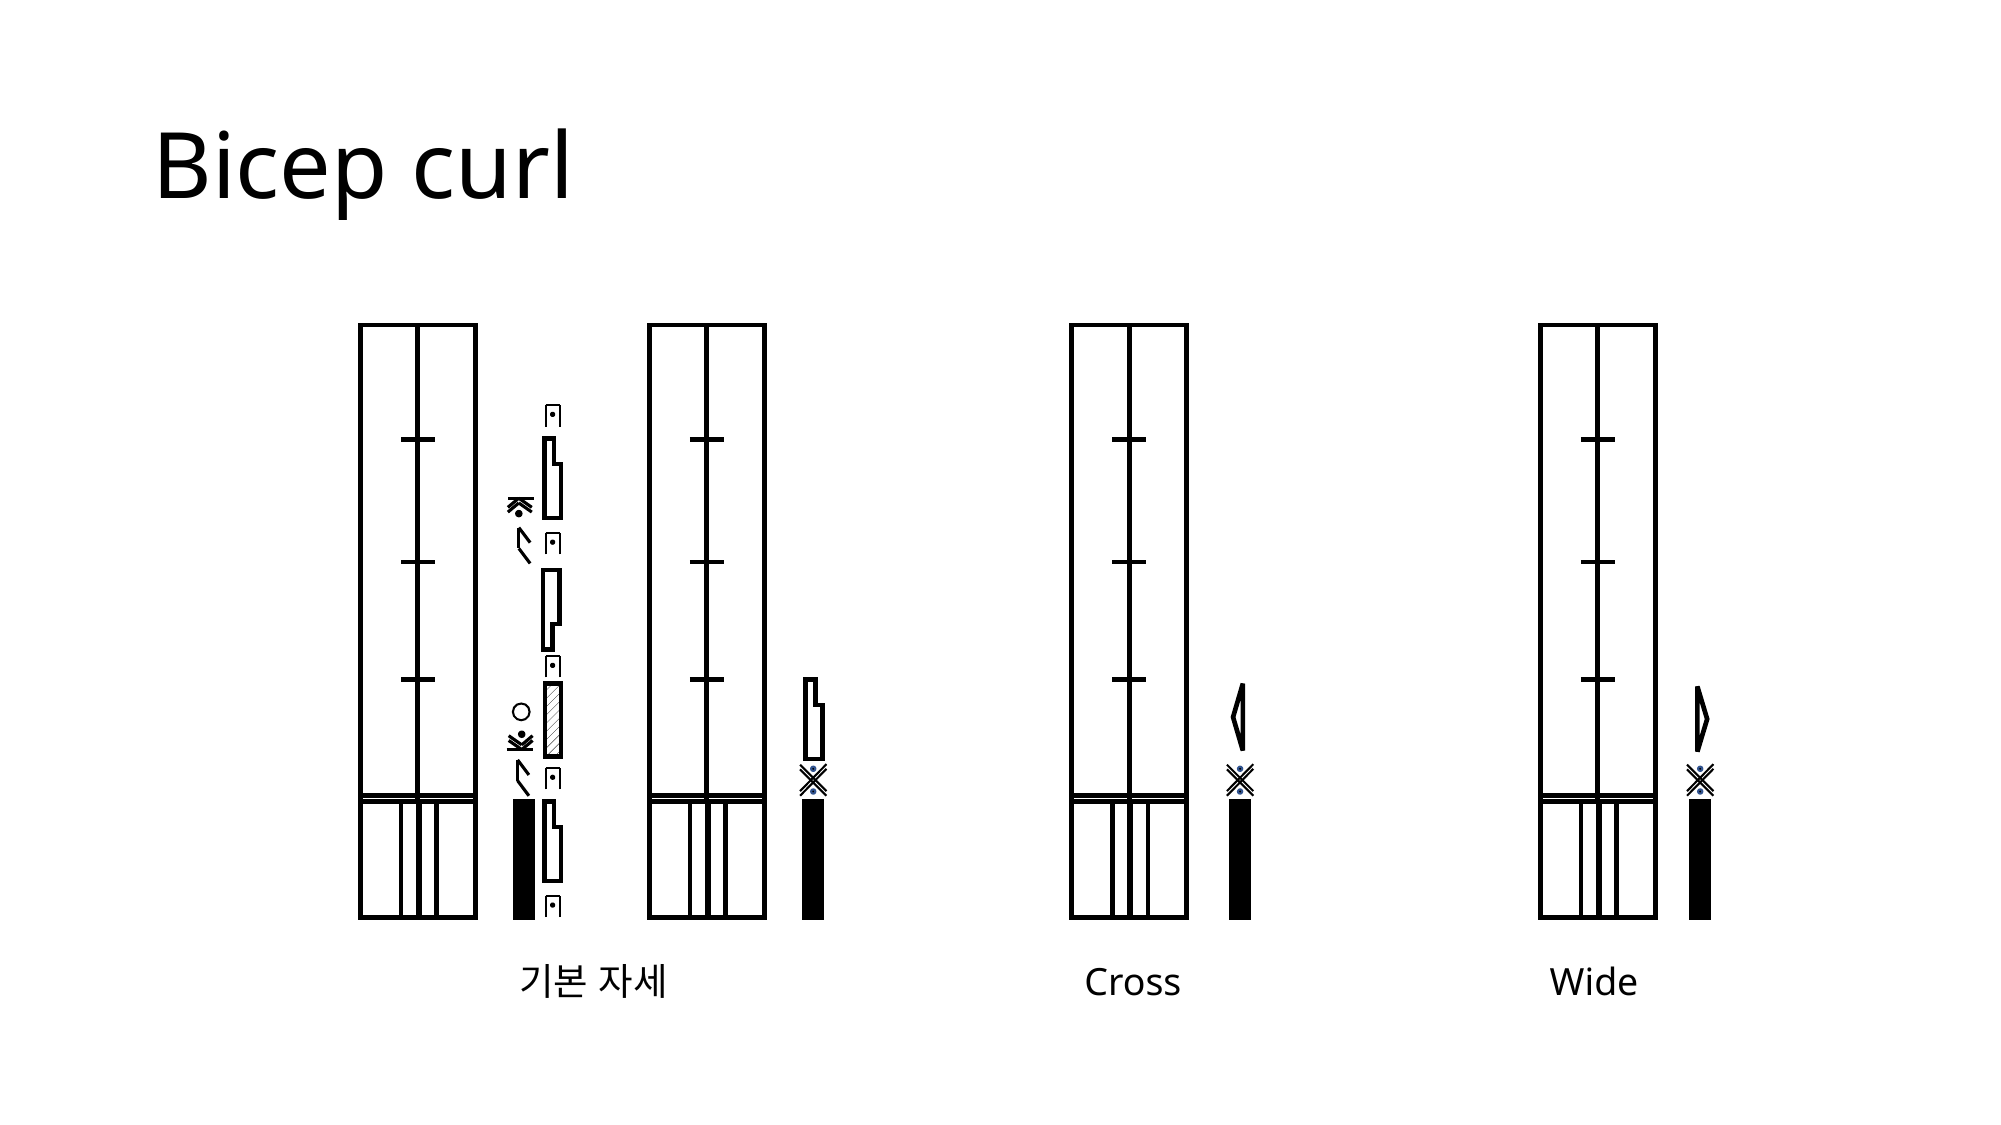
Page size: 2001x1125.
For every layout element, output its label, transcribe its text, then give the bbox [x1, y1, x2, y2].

title Bicep curl [137, 59, 1863, 278]
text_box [1687, 764, 1714, 796]
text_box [1071, 324, 1187, 918]
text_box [360, 324, 561, 918]
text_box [800, 764, 827, 796]
text_box [804, 800, 823, 919]
text_box Cross [1069, 950, 1197, 1010]
text_box [1696, 686, 1709, 752]
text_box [1540, 324, 1656, 918]
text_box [649, 324, 765, 918]
text_box [1691, 800, 1710, 919]
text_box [1226, 764, 1254, 796]
text_box [805, 678, 823, 760]
text_box 기본 자세 [504, 950, 683, 1010]
text_box [1231, 800, 1250, 919]
text_box [1231, 683, 1244, 751]
text_box Wide [1534, 950, 1654, 1010]
